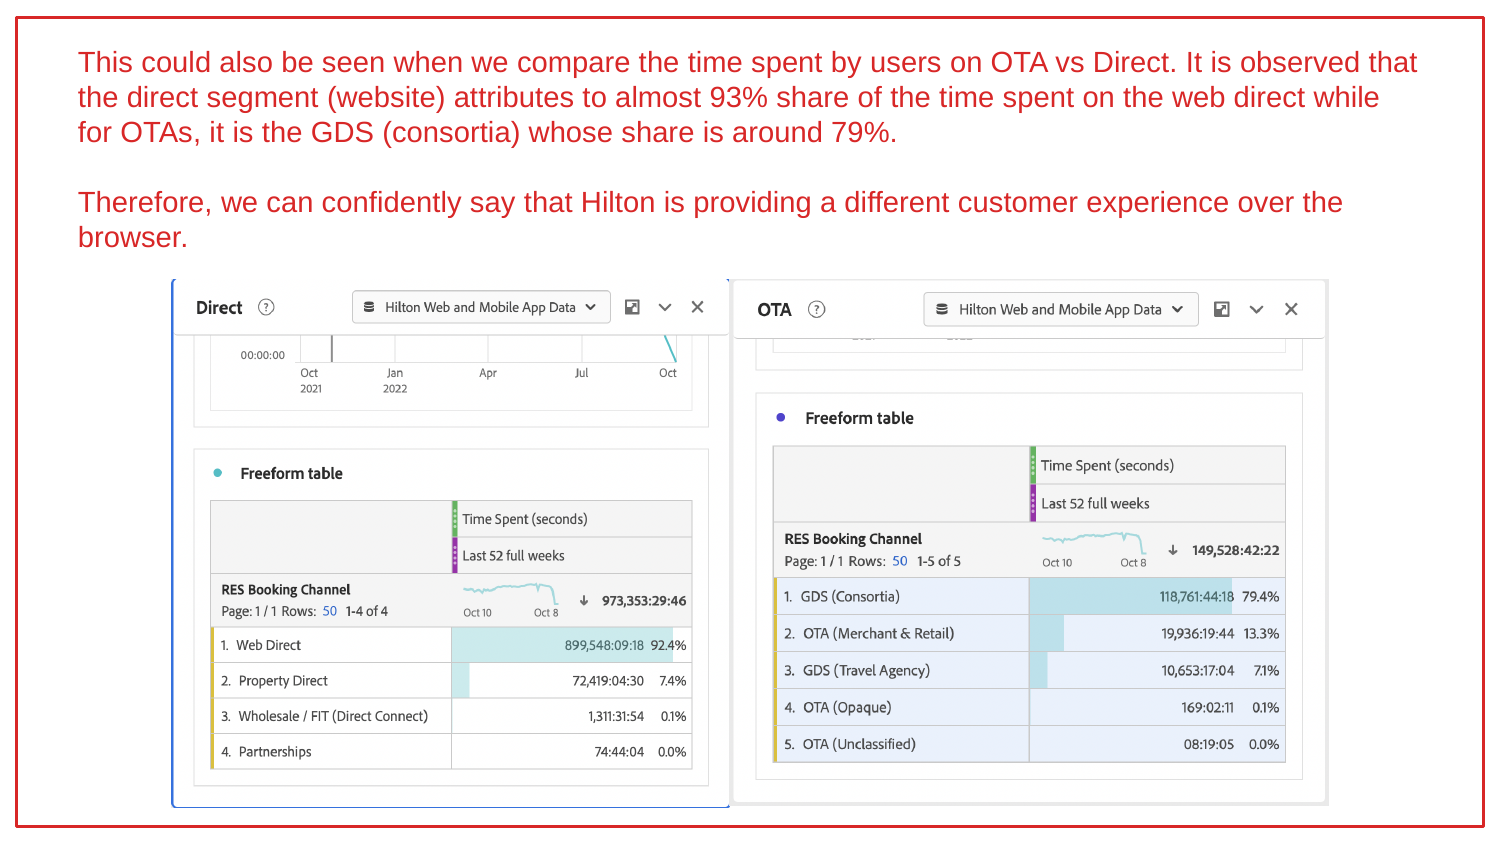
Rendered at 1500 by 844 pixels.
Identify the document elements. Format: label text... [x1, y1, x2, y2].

text_box This could also be seen when we compare the time spent by users on OTA vs Direct. It is observed that the direct segment (website) attributes to almost 93% share of the time spent on the web direct while for OTAs, it is the GDS (consortia) whose share is around 79%. Therefore, we can confidently say that Hilton is providing a different customer experience over the browser. [63, 36, 1437, 296]
picture [171, 279, 1329, 808]
